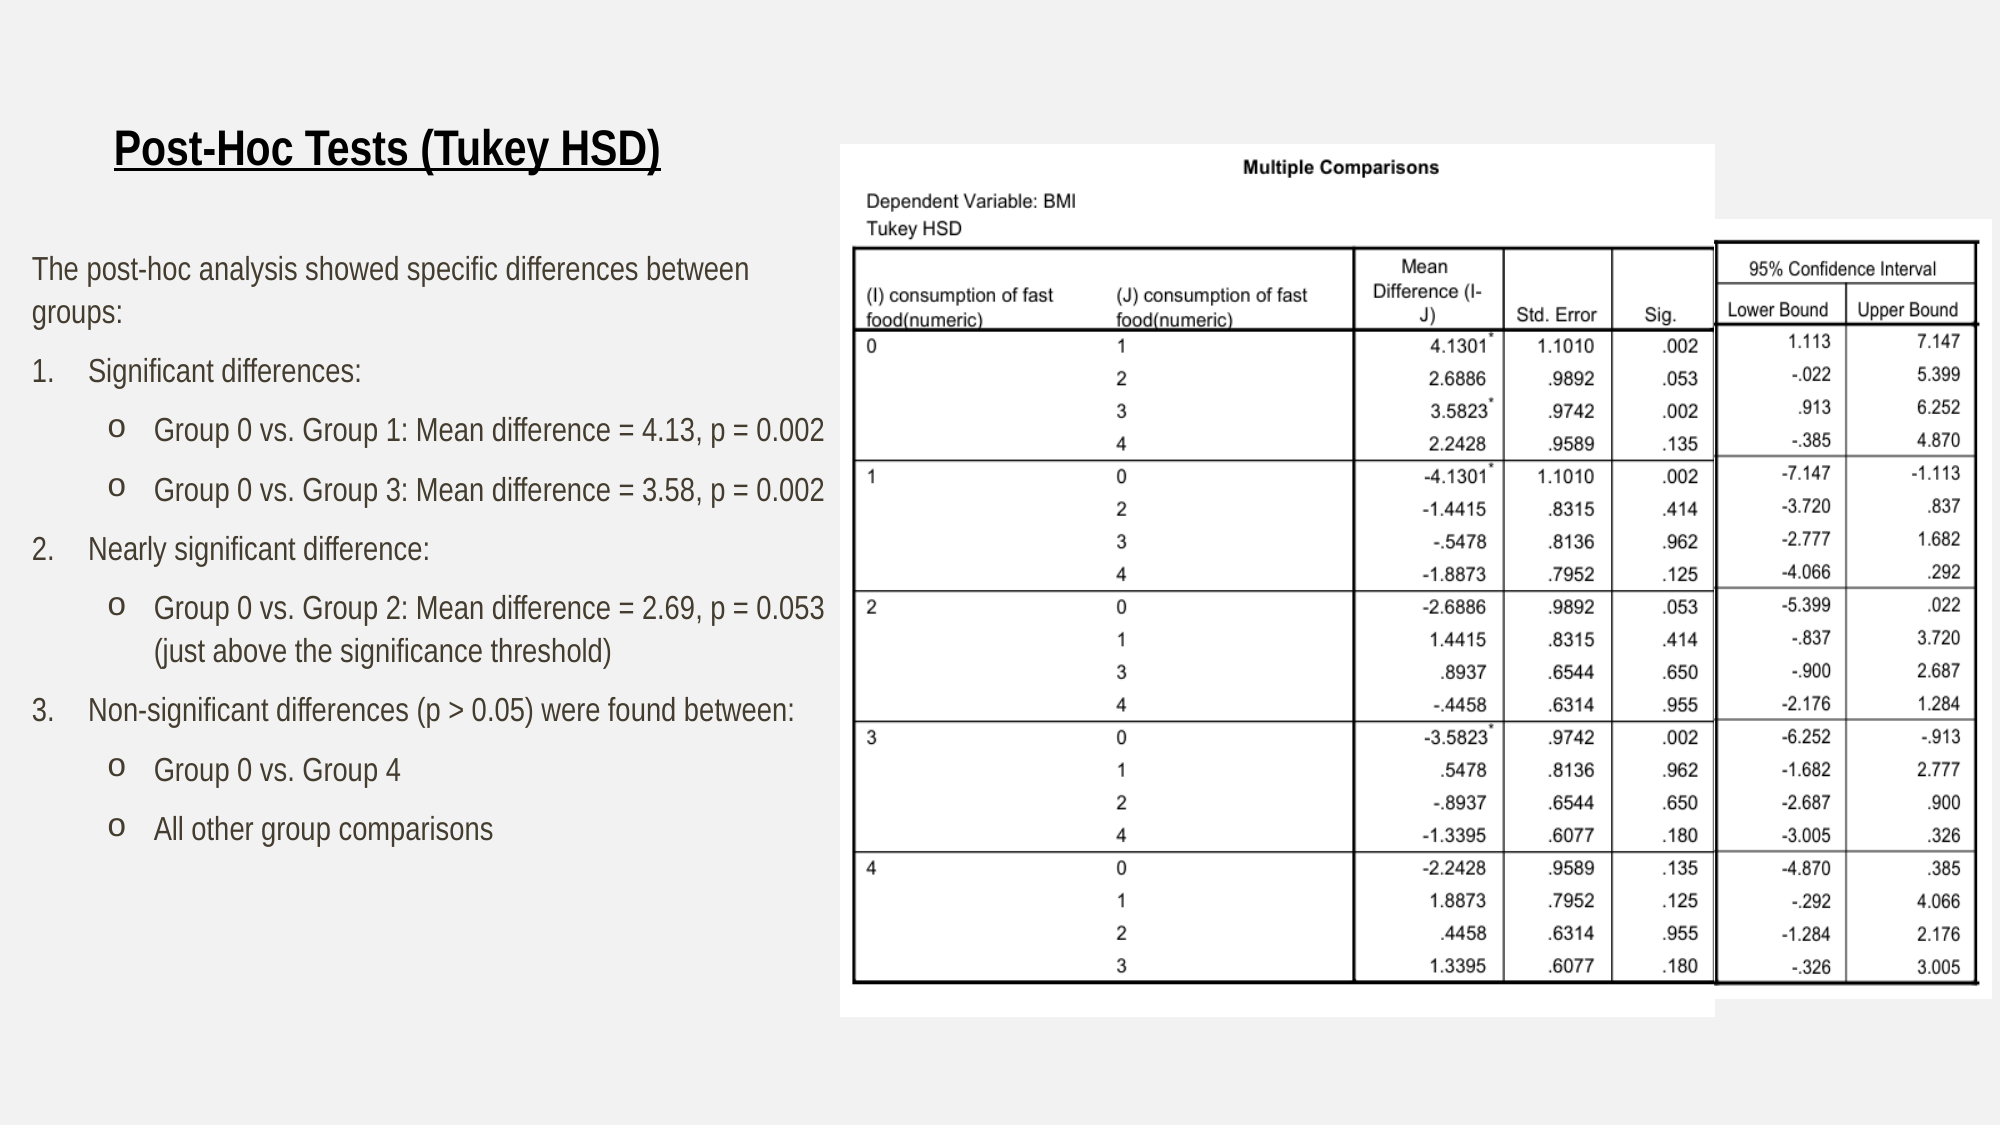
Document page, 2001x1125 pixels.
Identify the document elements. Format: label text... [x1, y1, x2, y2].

text_box Post-Hoc Tests (Tukey HSD) [99, 107, 974, 228]
picture [840, 144, 1715, 1018]
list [1714, 219, 1992, 999]
text_box The post-hoc analysis showed specific differences between groups: Significant differences: Group 0 vs. Group 1: Mean difference = 4.13, p = 0.002 Group 0 vs. Group 3: Mean difference = 3.58, p = 0.002 Nearly significant difference: Group 0 vs. Group 2: Mean difference = 2.69, p = 0.053 (just above the significance threshold) Non-significant differences (p > 0.05) were found between: Group 0 vs. Group 4 All other group comparisons [17, 236, 840, 917]
